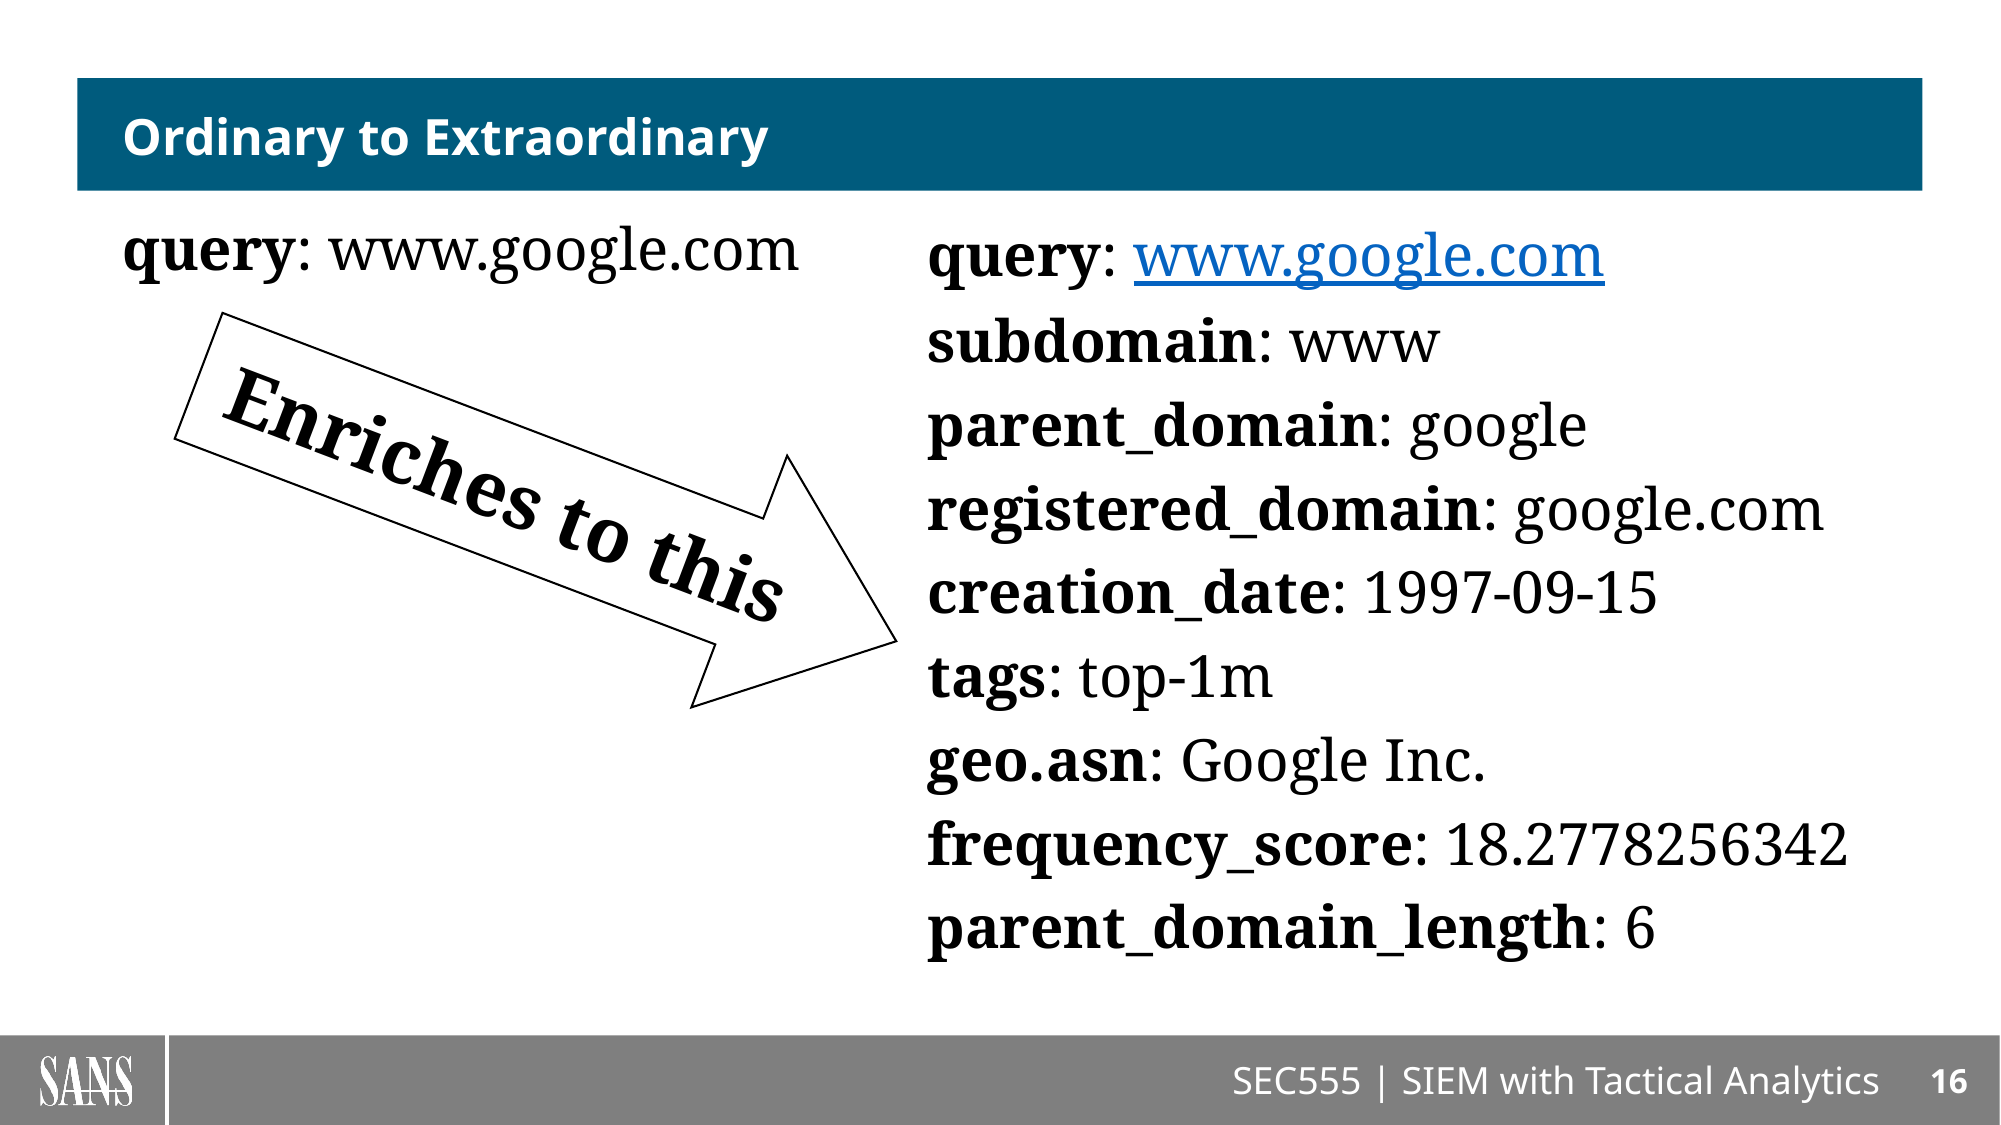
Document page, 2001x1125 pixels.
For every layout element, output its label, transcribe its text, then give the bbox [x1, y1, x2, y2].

list query: www.google.com subdomain: www parent_domain: google registered_domain: google.com creation_date: 1997-09-15 tags: top-1m geo.asn: Google Inc. frequency_score: 18.2778256342 parent_domain_length: 6 [912, 212, 1893, 1002]
title Ordinary to Extraordinary [107, 78, 1893, 191]
text_box Enriches to this [173, 311, 898, 710]
list query: www.google.com [107, 212, 912, 1002]
